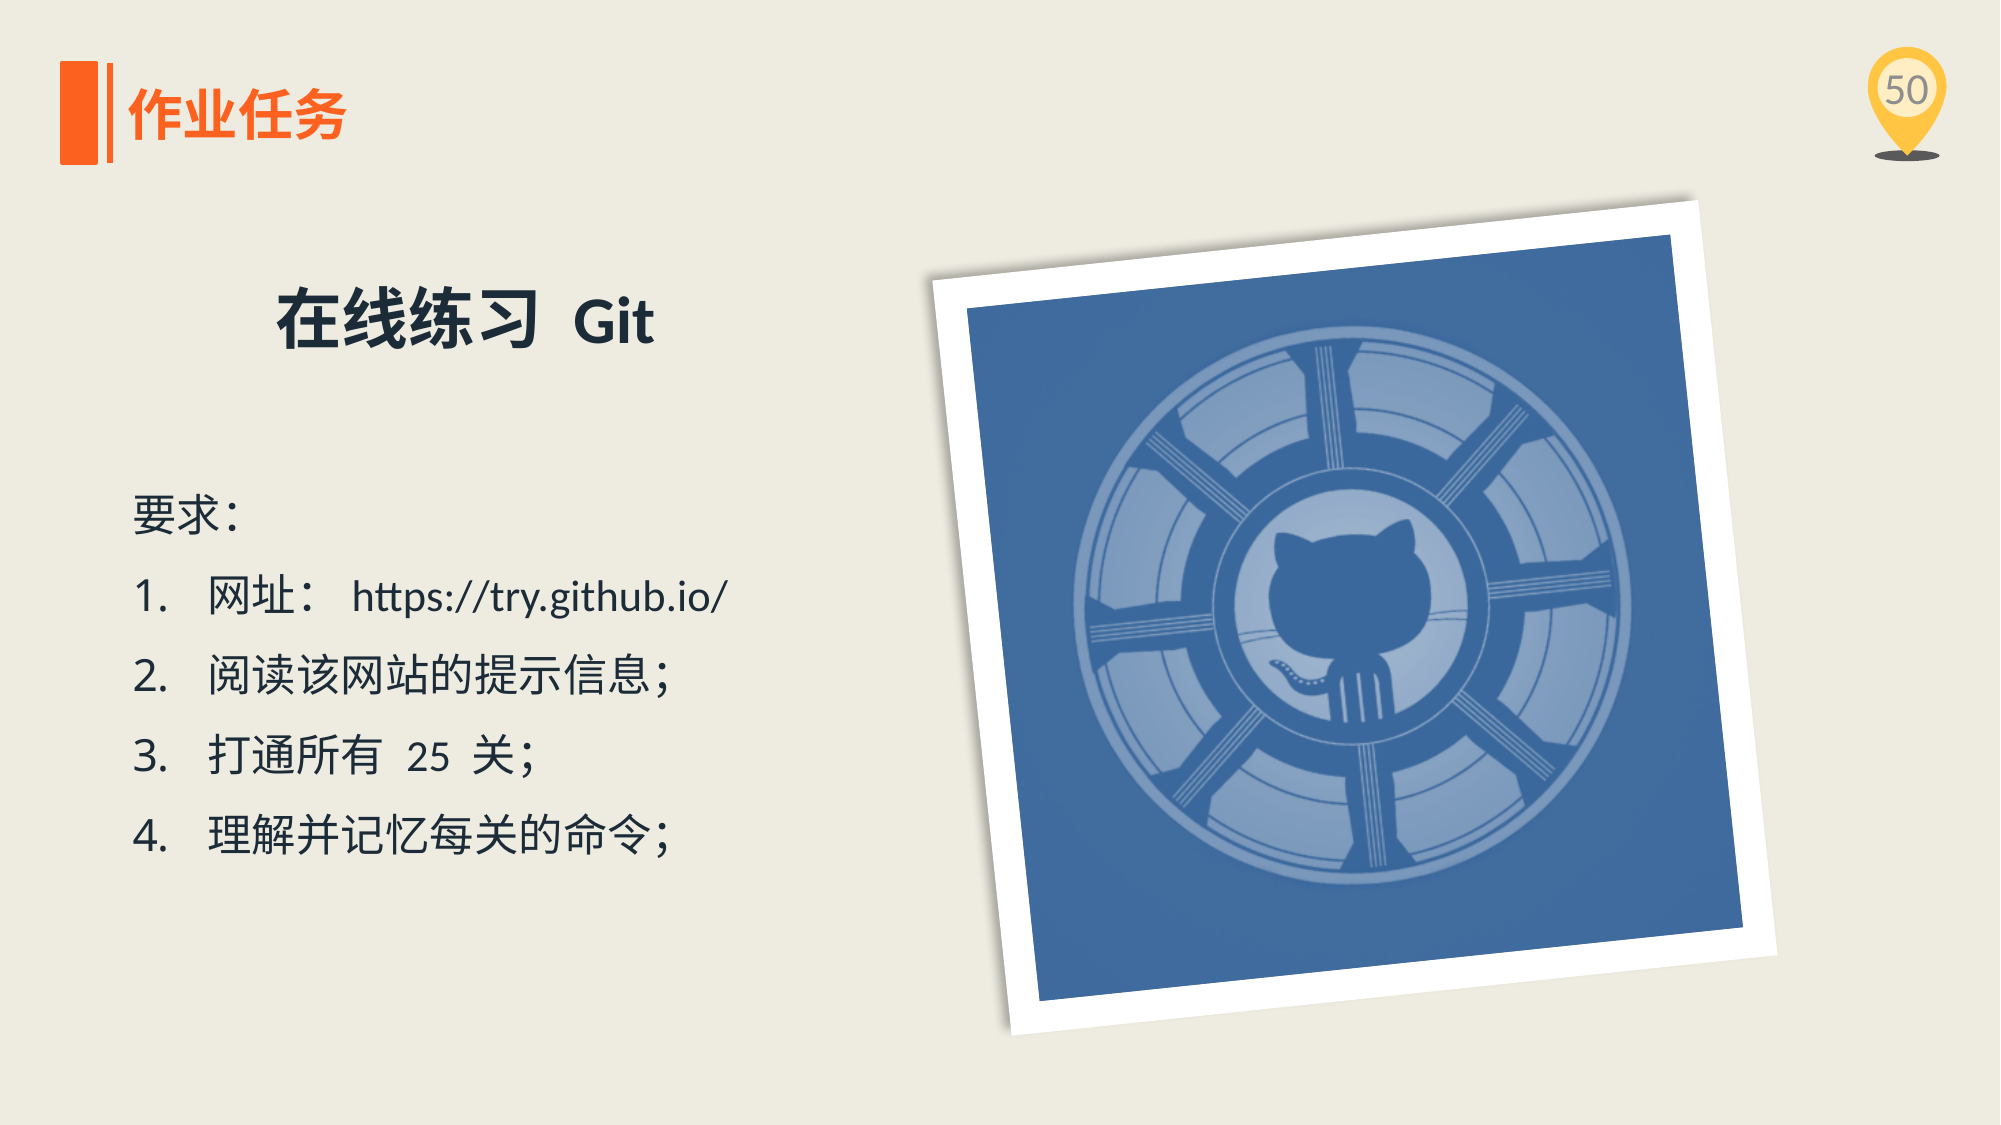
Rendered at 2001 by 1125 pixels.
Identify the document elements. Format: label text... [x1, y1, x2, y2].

slide_number 50 [1673, 57, 2000, 118]
text_box [925, 291, 1001, 1011]
picture [1000, 269, 1709, 967]
text_box 要求： 网址：https://try.github.io/ 阅读该网站的提示信息； 打通所有 25 关； 理解并记忆每关的命令； [117, 453, 812, 868]
text_box [1257, 280, 1868, 1011]
text_box [925, 338, 996, 1011]
text_box [60, 61, 98, 165]
text_box 在线练习 Git [260, 269, 671, 365]
text_box 作业任务 [115, 72, 577, 154]
